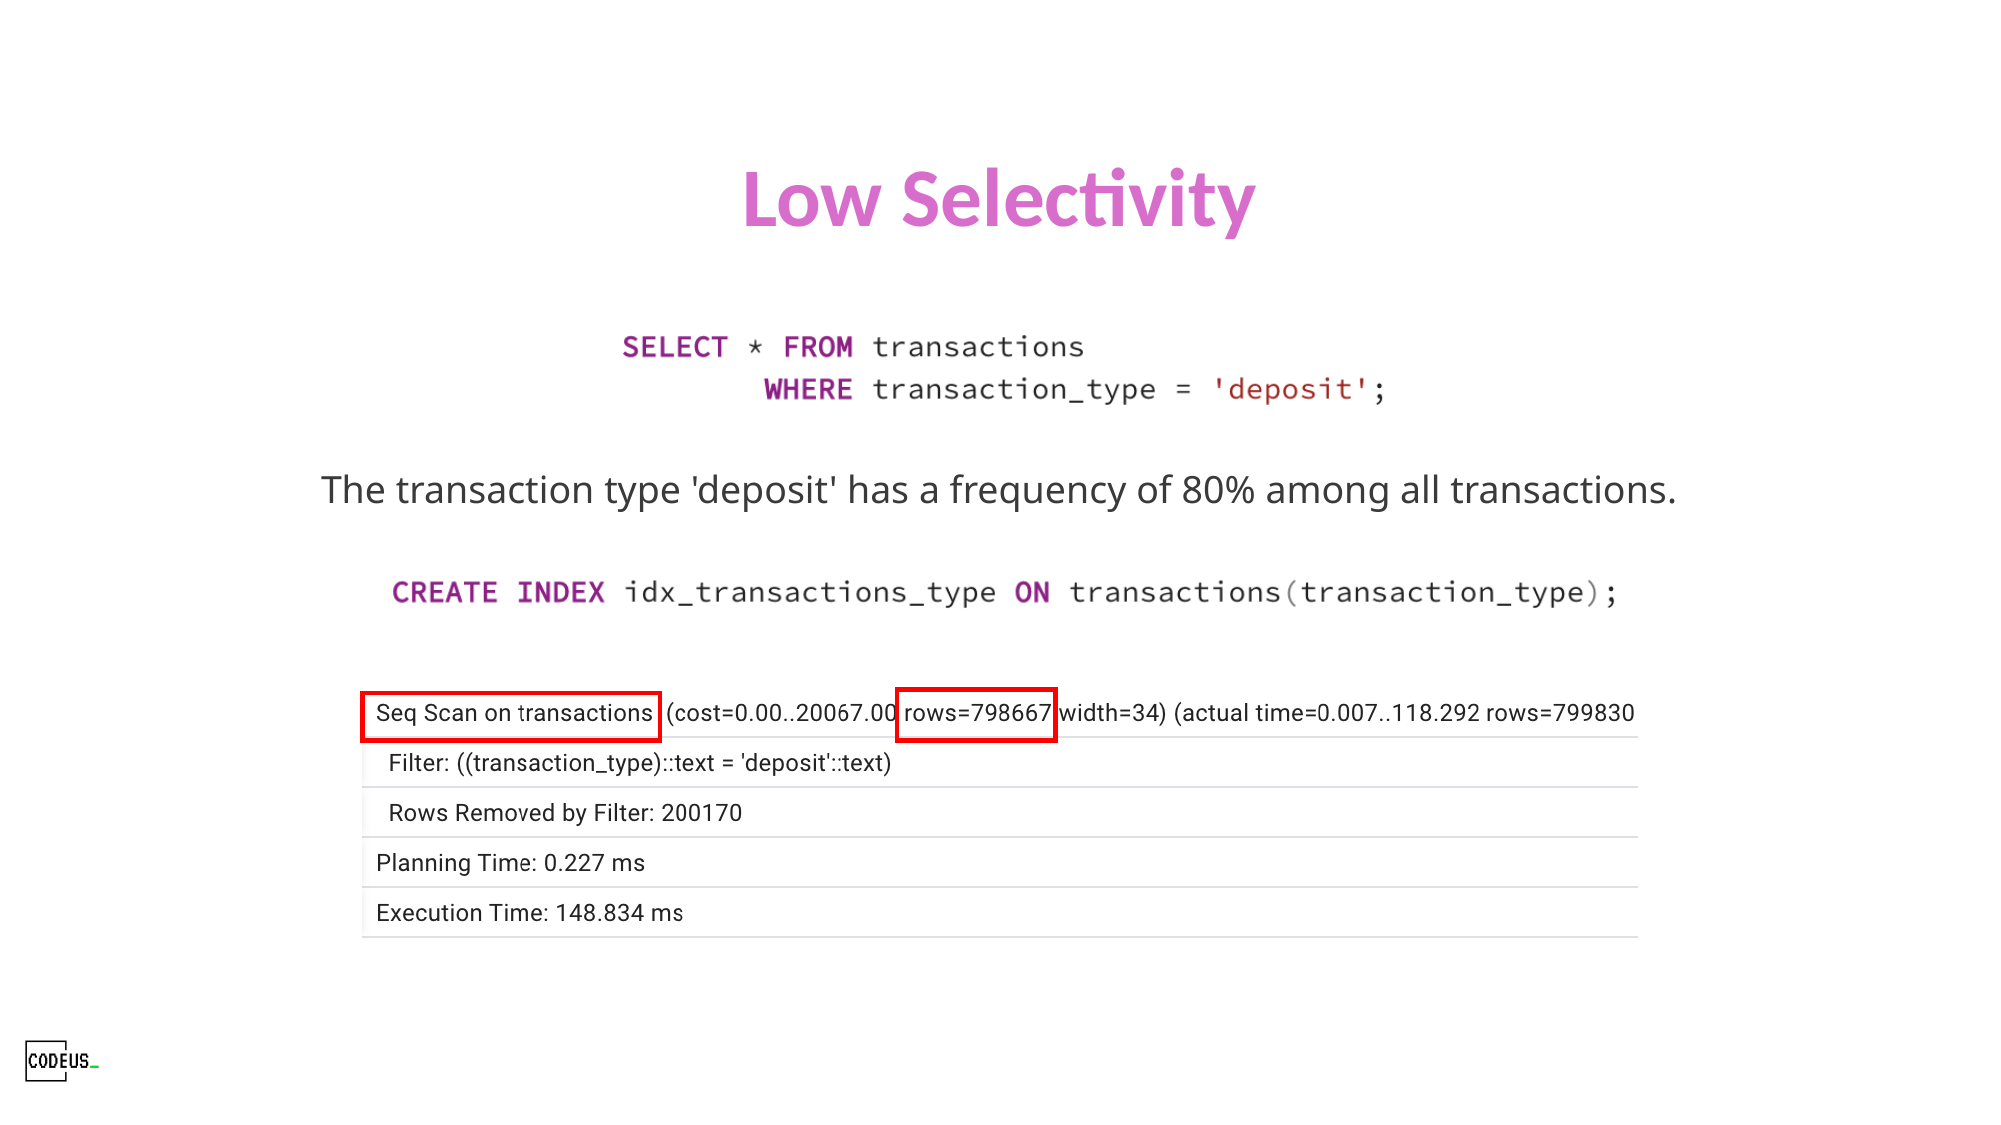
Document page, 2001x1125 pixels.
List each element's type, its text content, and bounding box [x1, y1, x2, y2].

text_box [896, 688, 1057, 692]
picture [361, 555, 1638, 625]
title Low Selectivity [587, 45, 1412, 354]
picture [0, 997, 128, 1125]
picture [361, 692, 1638, 940]
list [596, 314, 1404, 424]
text_box The transaction type 'deposit' has a frequency of 80% among all transactions. [306, 459, 1694, 519]
